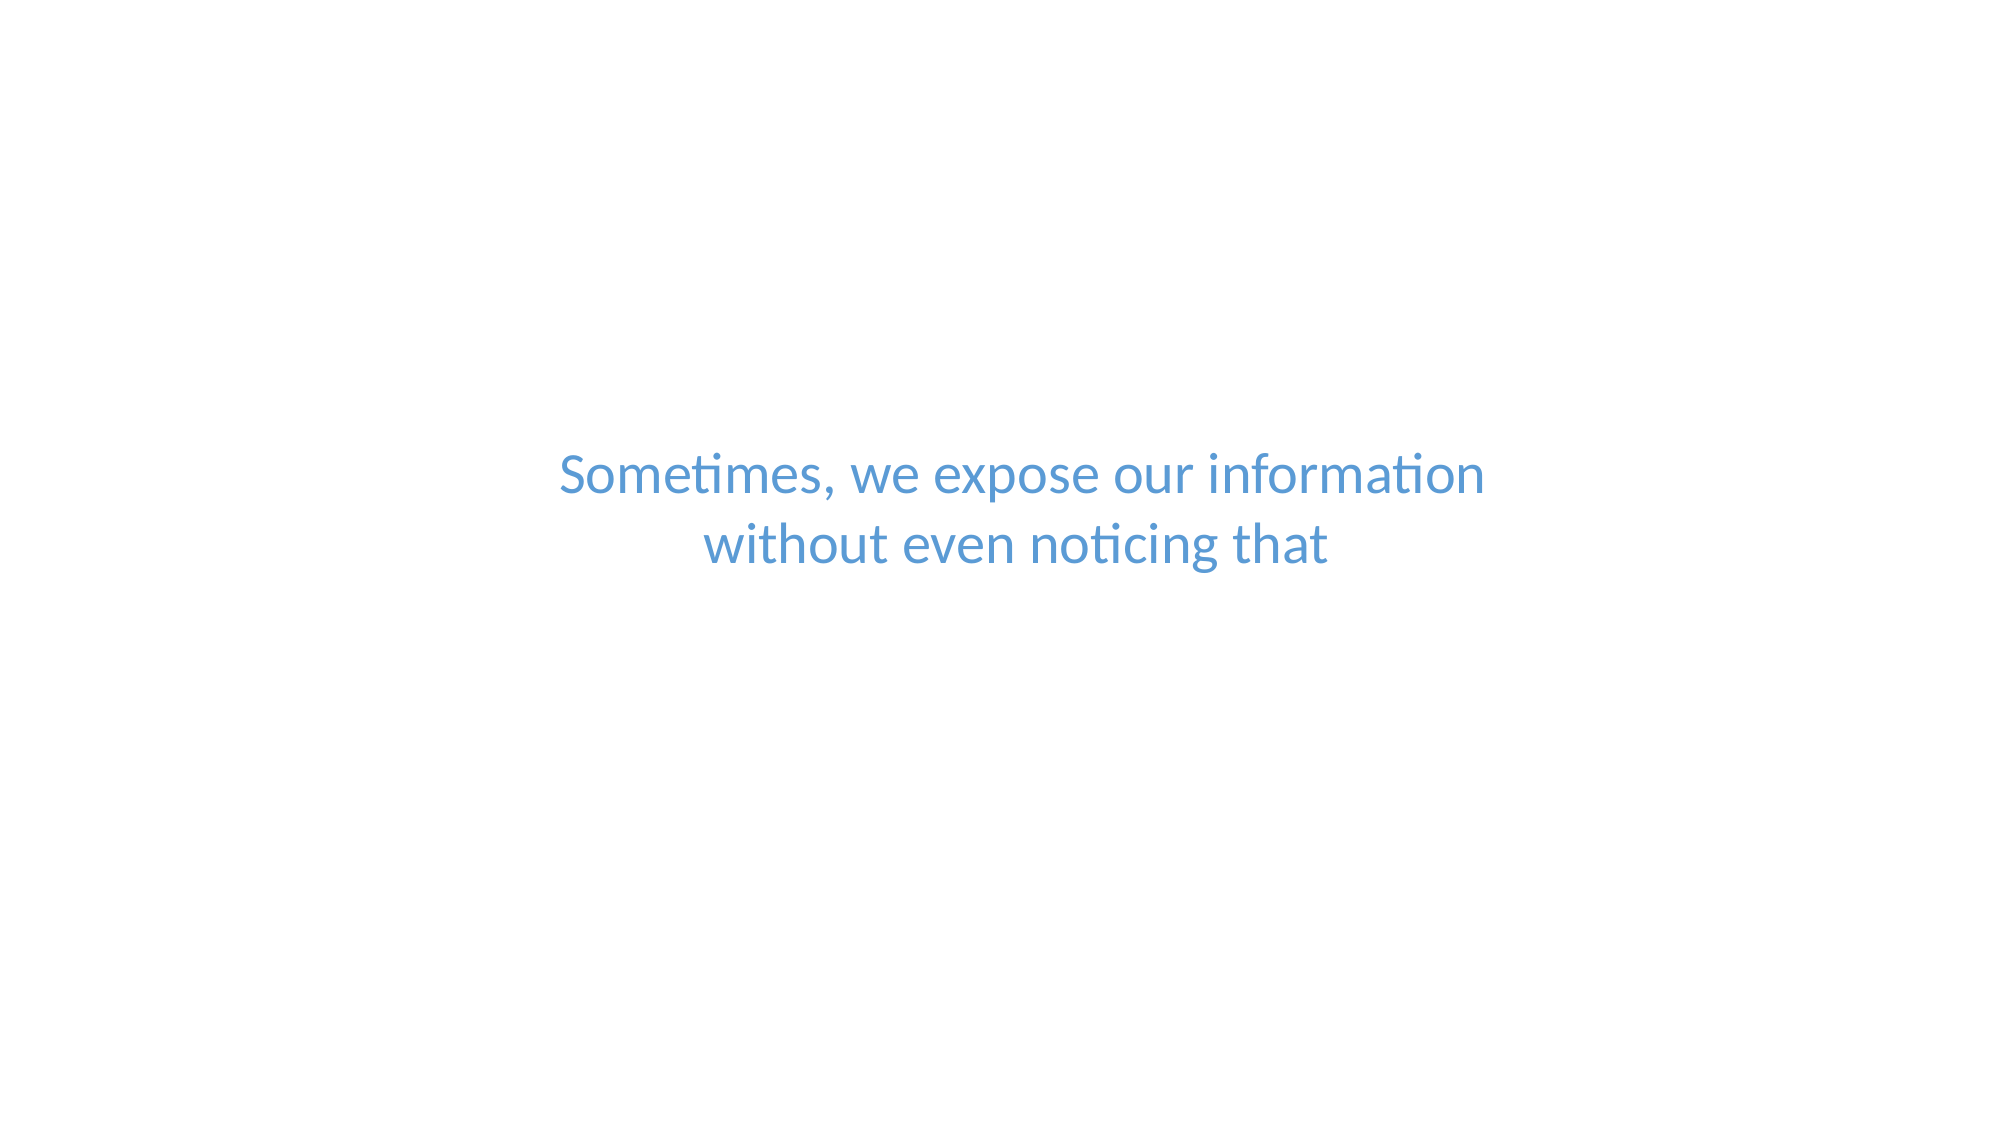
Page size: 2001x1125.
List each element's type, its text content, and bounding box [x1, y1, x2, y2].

text_box Sometimes, we expose our information without even noticing that [522, 428, 1523, 583]
